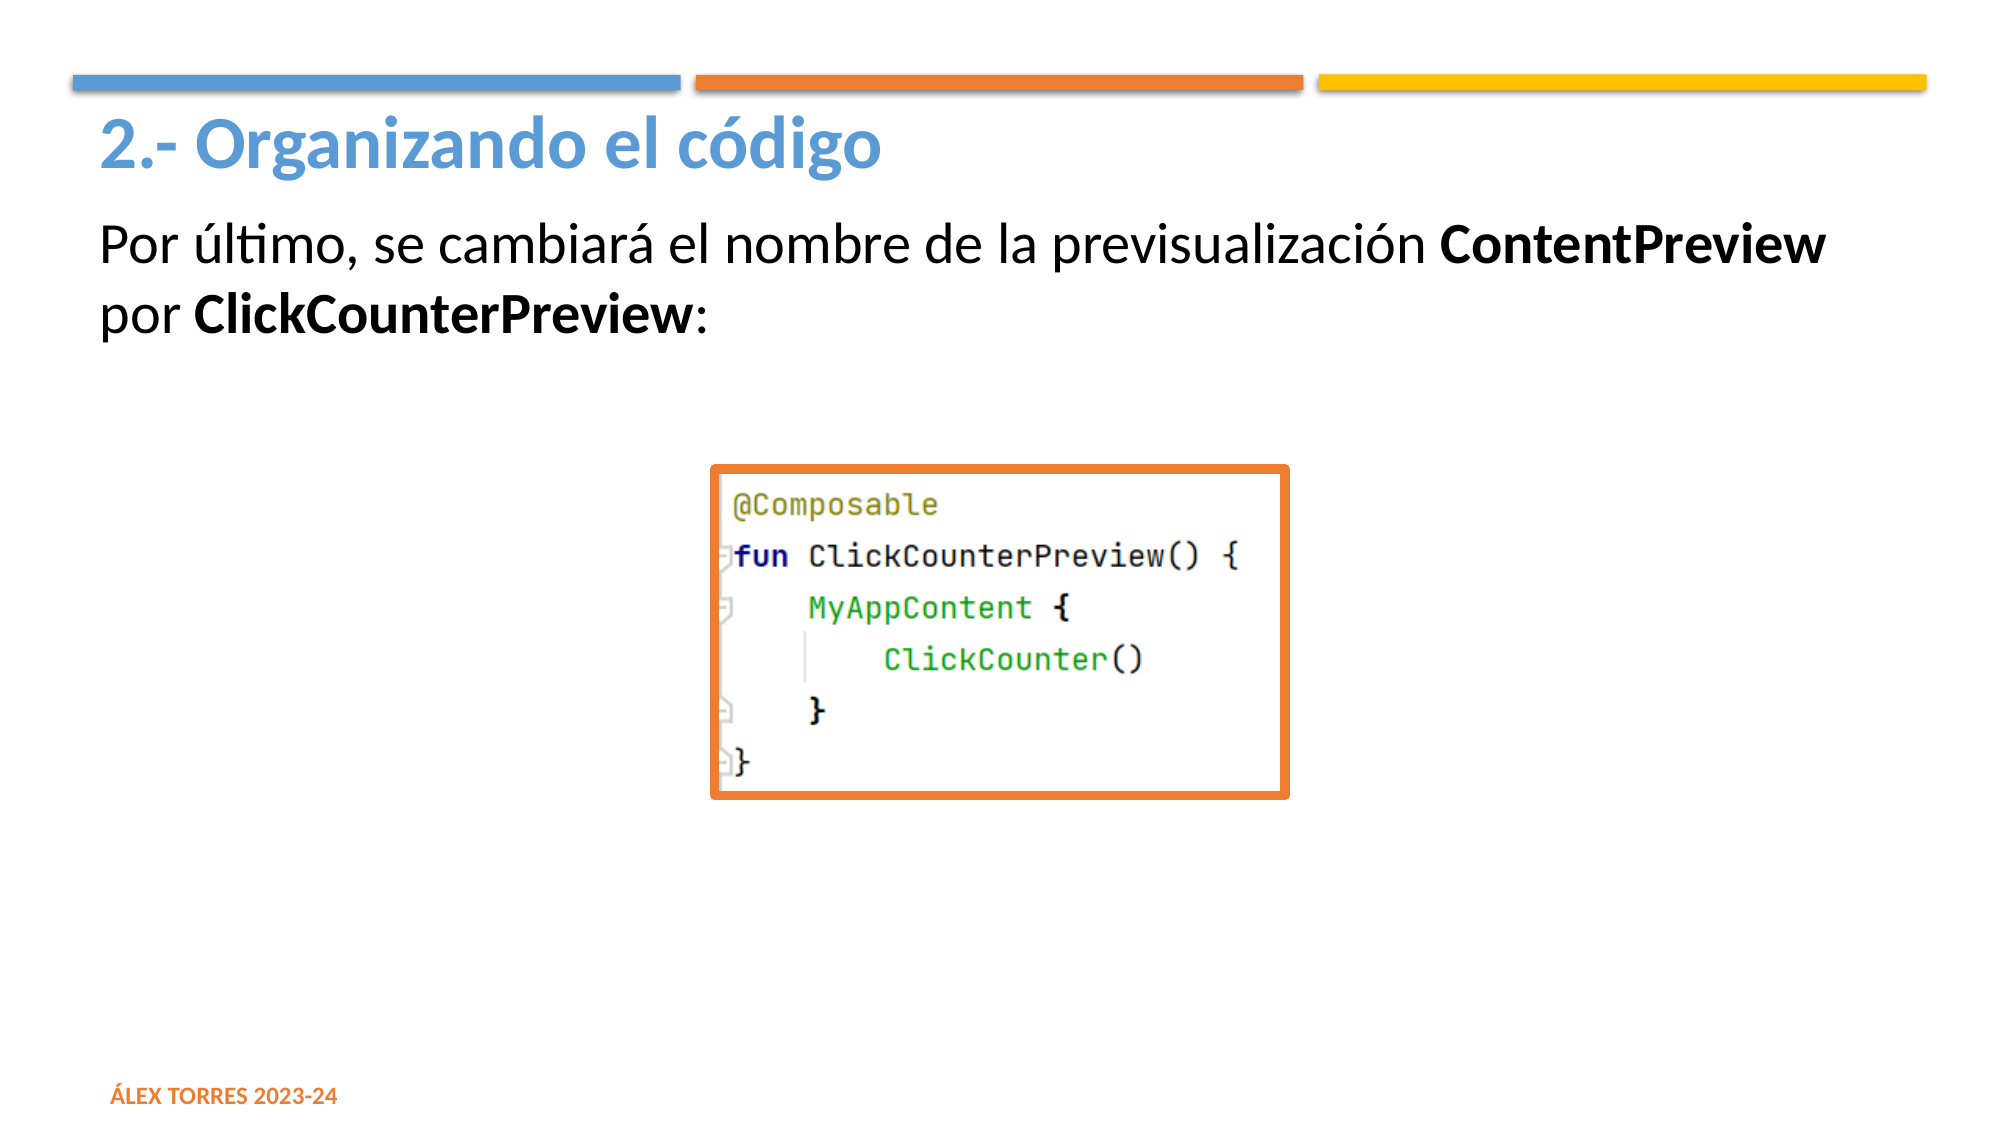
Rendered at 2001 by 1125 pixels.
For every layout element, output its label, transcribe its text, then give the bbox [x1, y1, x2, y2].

text_box Por último, se cambiará el nombre de la previsualización ContentPreview por ClickCounterPreview: [85, 190, 1915, 1074]
text_box 2.- Organizando el código [85, 78, 1915, 188]
picture [718, 473, 1281, 792]
